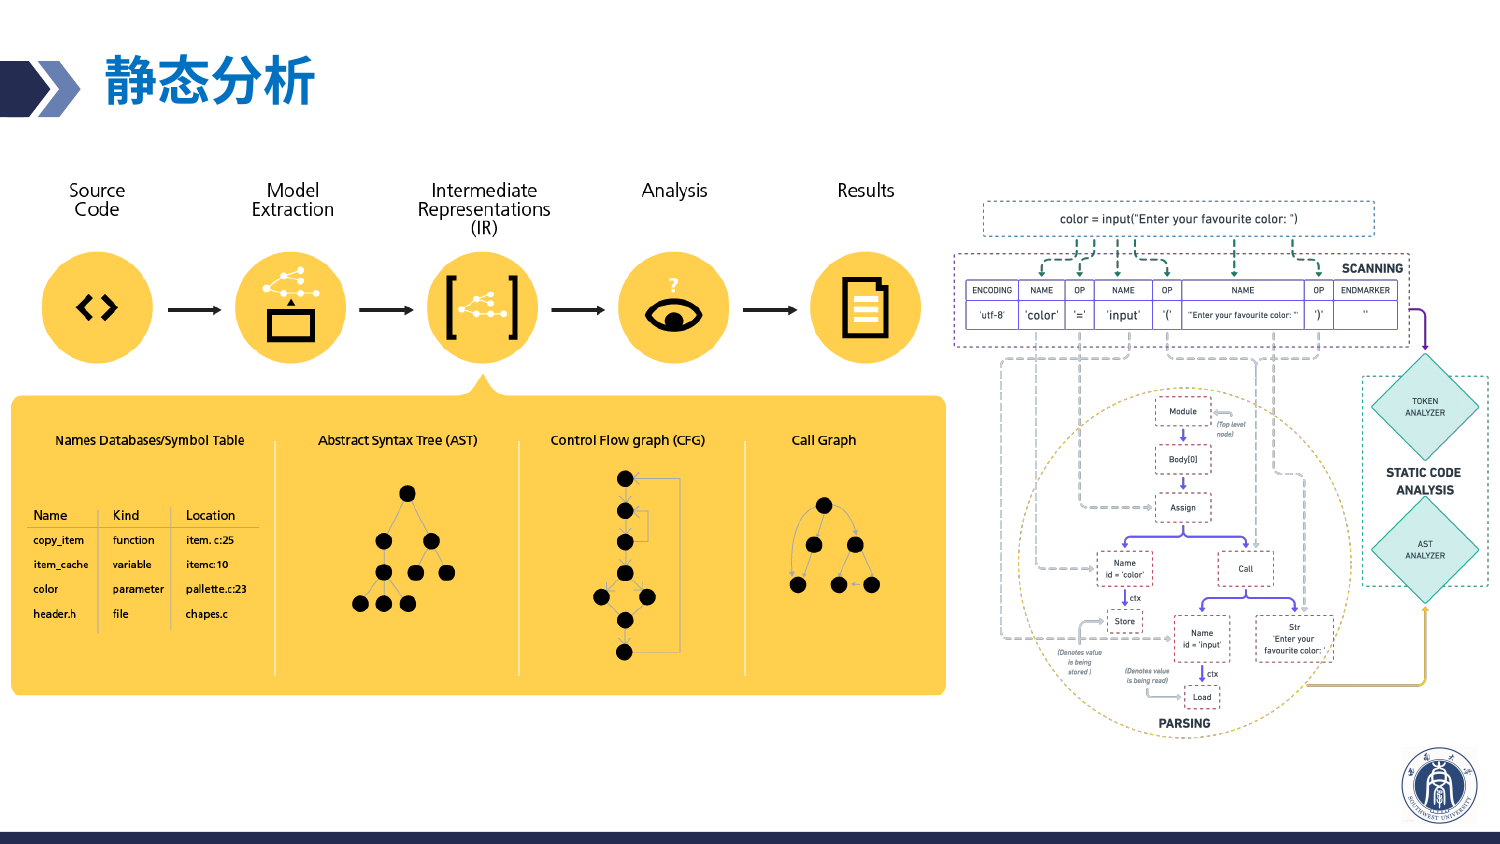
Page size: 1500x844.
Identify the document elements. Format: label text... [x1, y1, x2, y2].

picture [0, 163, 1500, 824]
title 静态分析 [89, 47, 963, 120]
